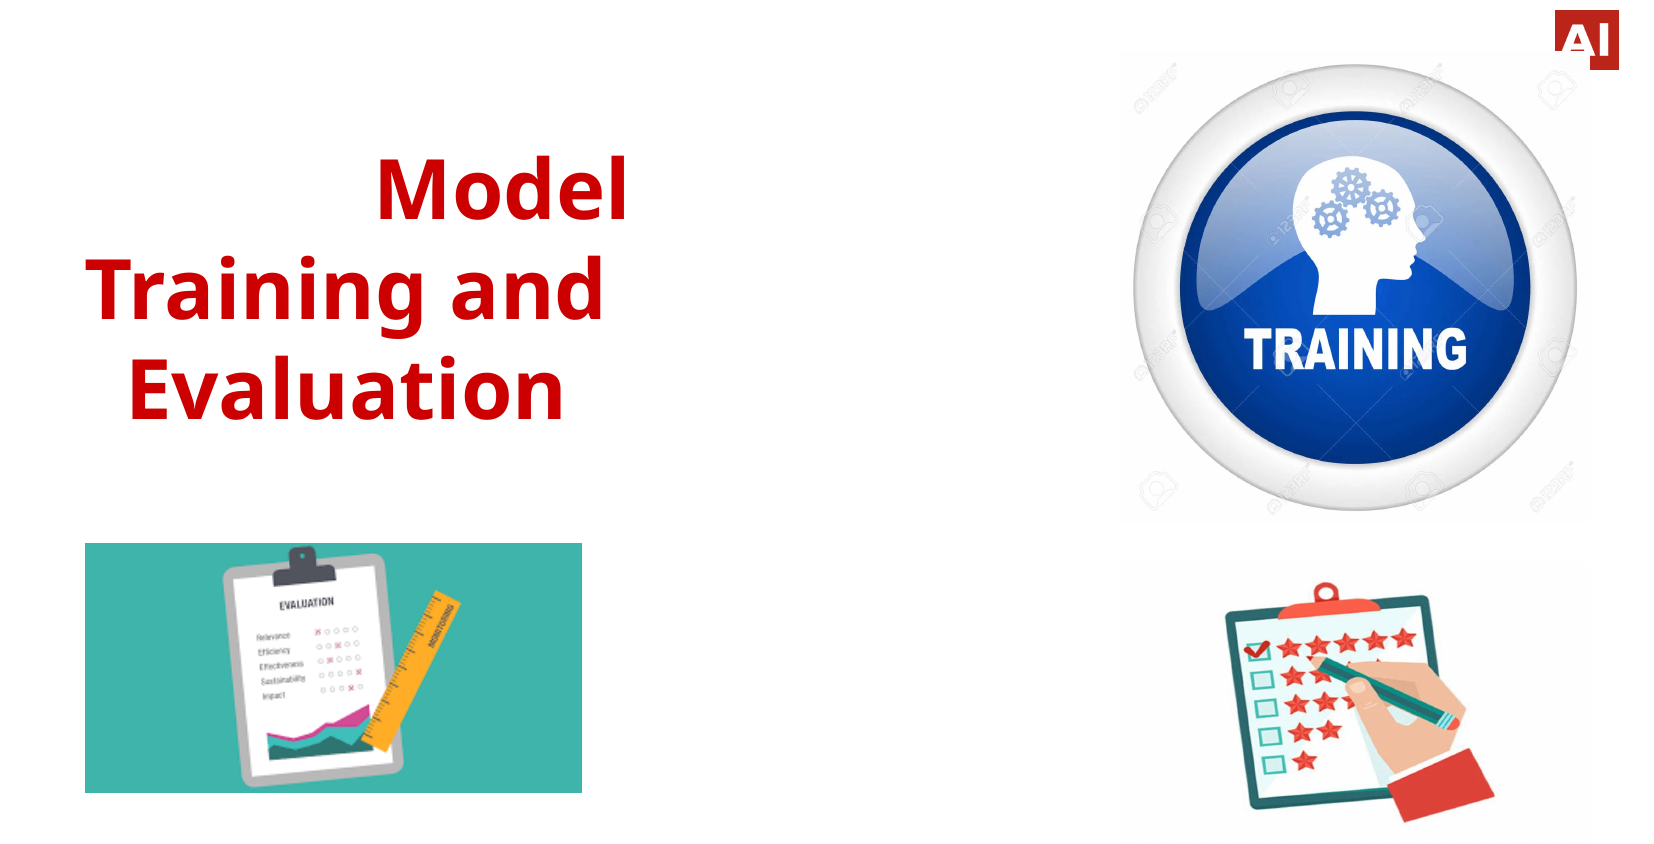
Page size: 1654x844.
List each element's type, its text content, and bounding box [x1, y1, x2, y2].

picture [84, 543, 583, 793]
picture [1119, 10, 1619, 524]
title Model Training and Evaluation [44, 51, 649, 688]
picture [1119, 561, 1590, 844]
